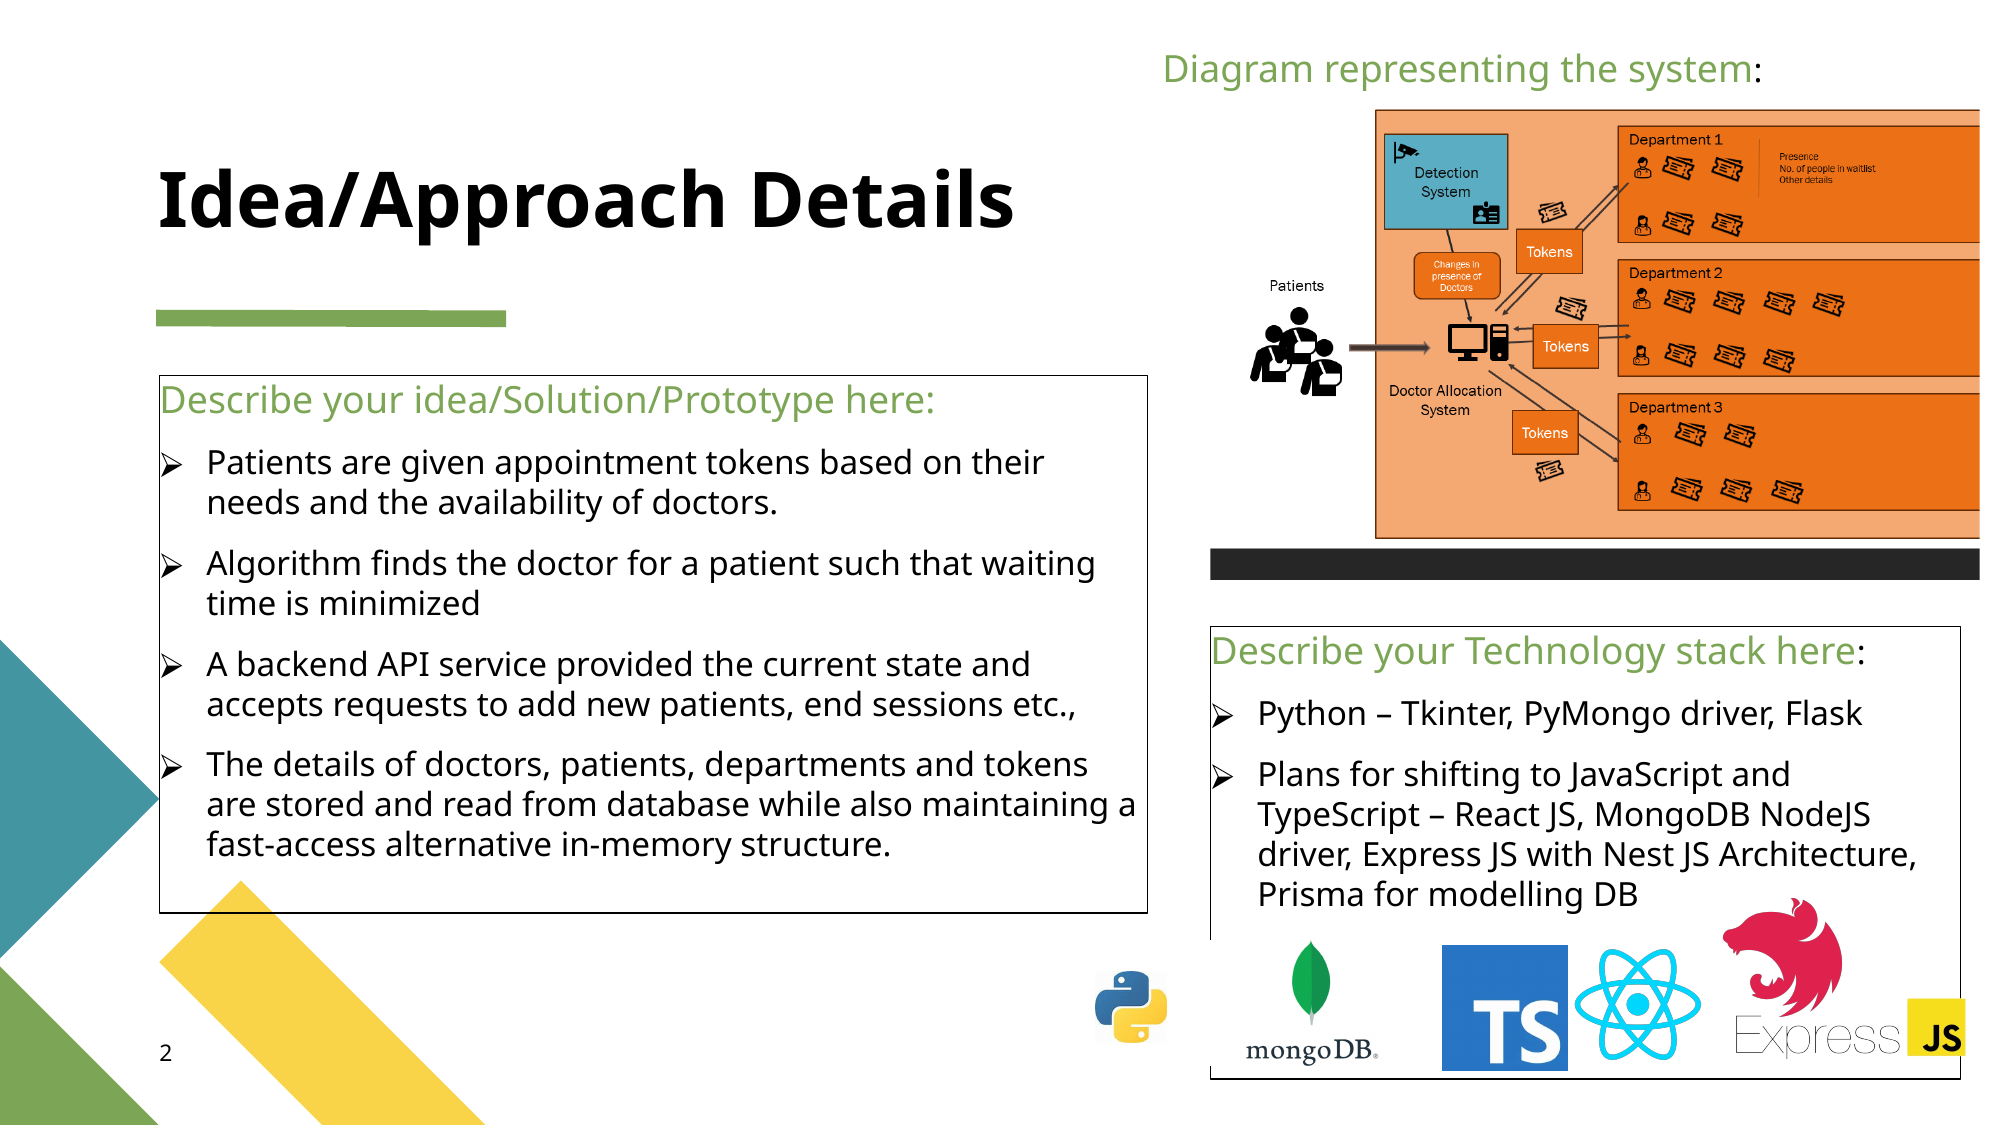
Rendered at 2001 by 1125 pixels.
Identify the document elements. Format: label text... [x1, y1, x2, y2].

picture [1191, 940, 1432, 1066]
picture [1574, 948, 1703, 1061]
slide_number 2 [159, 1038, 246, 1080]
text_box Describe your Technology stack here: Python – Tkinter, PyMongo driver, Flask Plans for shifting to JavaScript and TypeScript – React JS, MongoDB NodeJS driver, Express JS with Nest JS Architecture, Prisma for modelling DB [1210, 626, 1961, 1080]
picture [1210, 13, 1980, 581]
picture [1094, 971, 1167, 1043]
text_box Diagram representing the system: [1147, 37, 1205, 98]
list Describe your idea/Solution/Prototype here: Patients are given appointment tokens based on their needs and the availability of doctors. Algorithm finds the doctor for a patient such that waiting time is minimized A backend API service provided the current state and accepts requests to add new patients, end sessions etc., The details of doctors, patients, departments and tokens are stored and read from database while also maintaining a fast-access alternative in-memory structure. [159, 375, 1148, 913]
title Idea/Approach Details [158, 144, 1066, 245]
picture [1720, 896, 1969, 1060]
picture [1441, 945, 1568, 1071]
